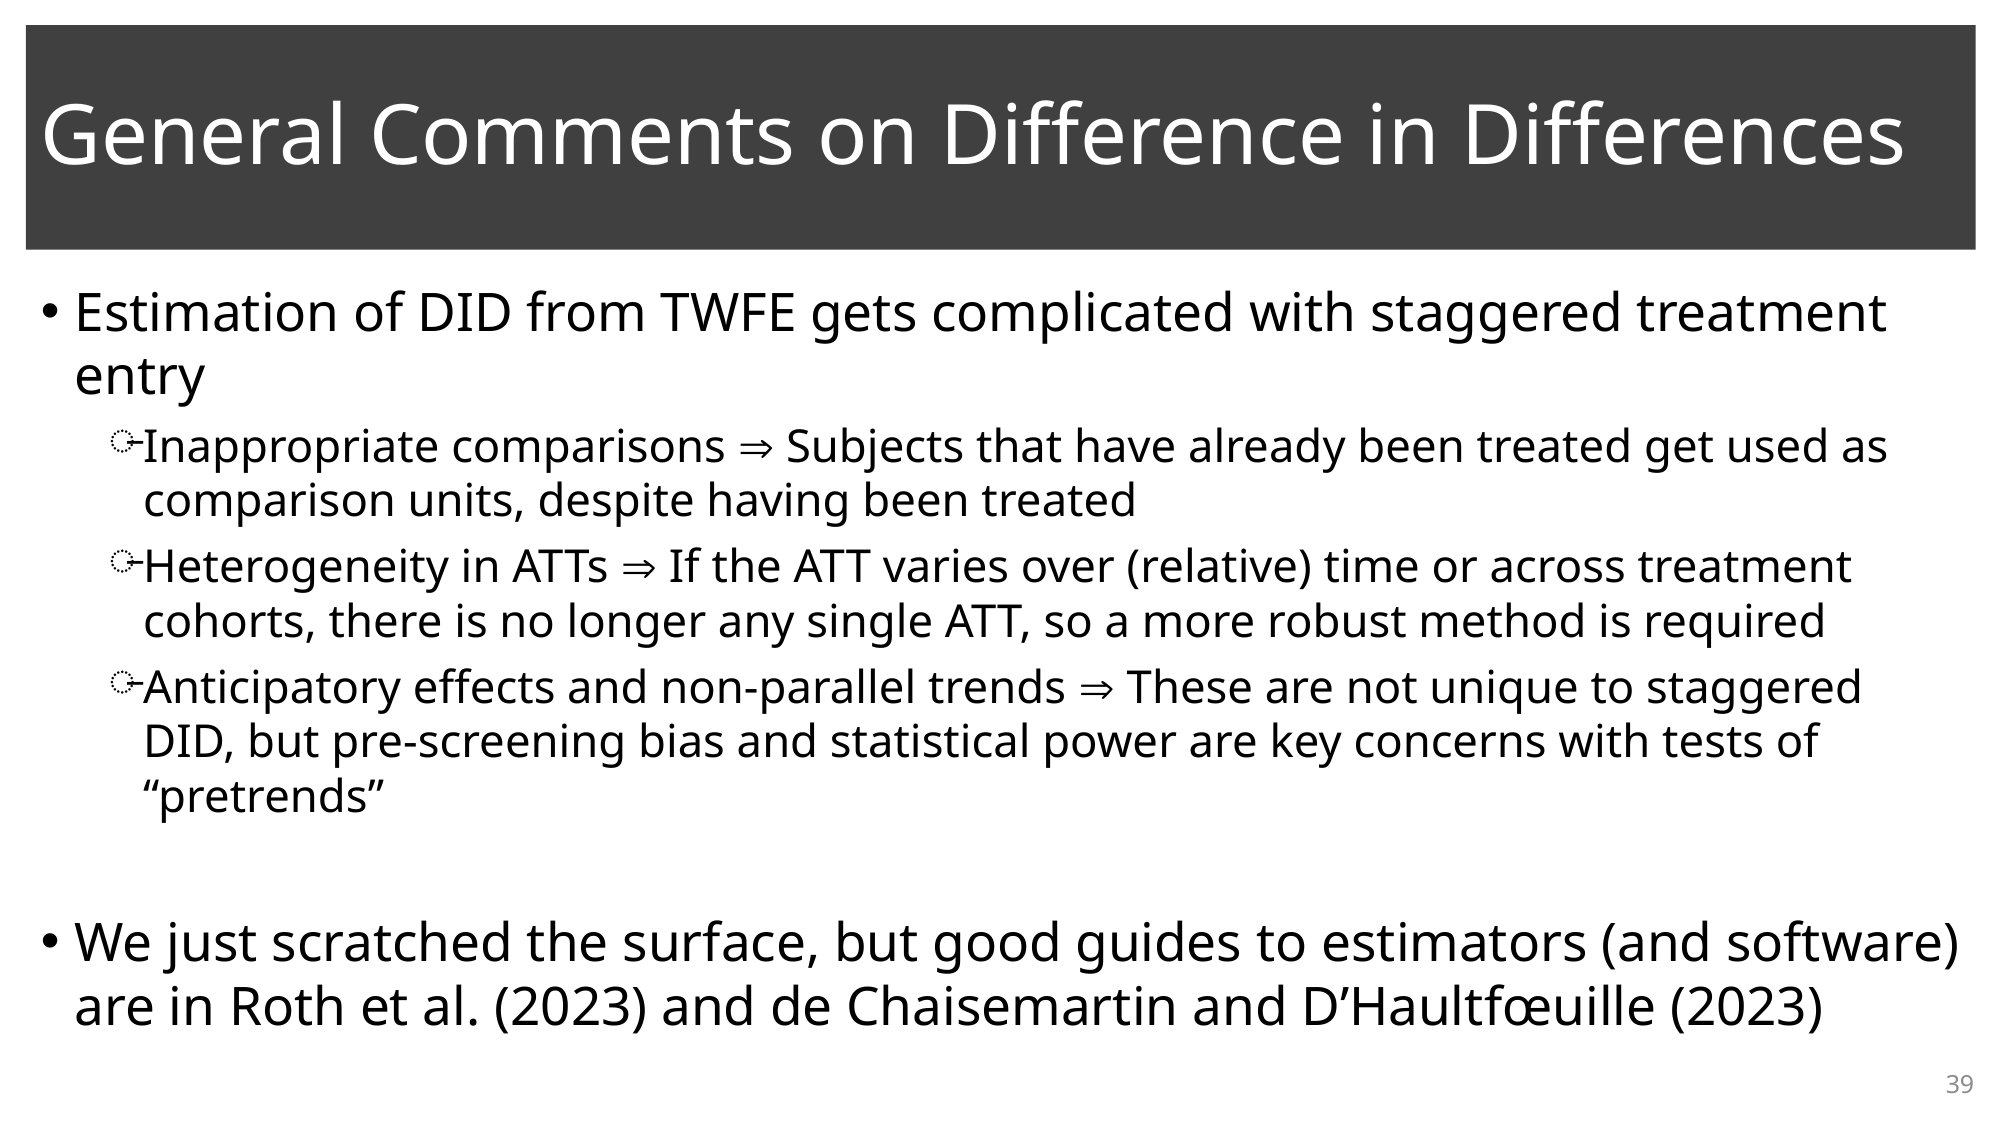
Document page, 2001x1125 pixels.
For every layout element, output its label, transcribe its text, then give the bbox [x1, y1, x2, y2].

title General Comments on Difference in Differences [25, 25, 1976, 250]
list Estimation of DID from TWFE gets complicated with staggered treatment entry Inappropriate comparisons  Subjects that have already been treated get used as comparison units, despite having been treated Heterogeneity in ATTs  If the ATT varies over (relative) time or across treatment cohorts, there is no longer any single ATT, so a more robust method is required Anticipatory effects and non-parallel trends  These are not unique to staggered DID, but pre-screening bias and statistical power are key concerns with tests of “pretrends” We just scratched the surface, but good guides to estimators (and software) are in Roth et al. (2023) and de Chaisemartin and D’Haultfœuille (2023) [25, 270, 1976, 1100]
slide_number 39 [1463, 1055, 1990, 1116]
